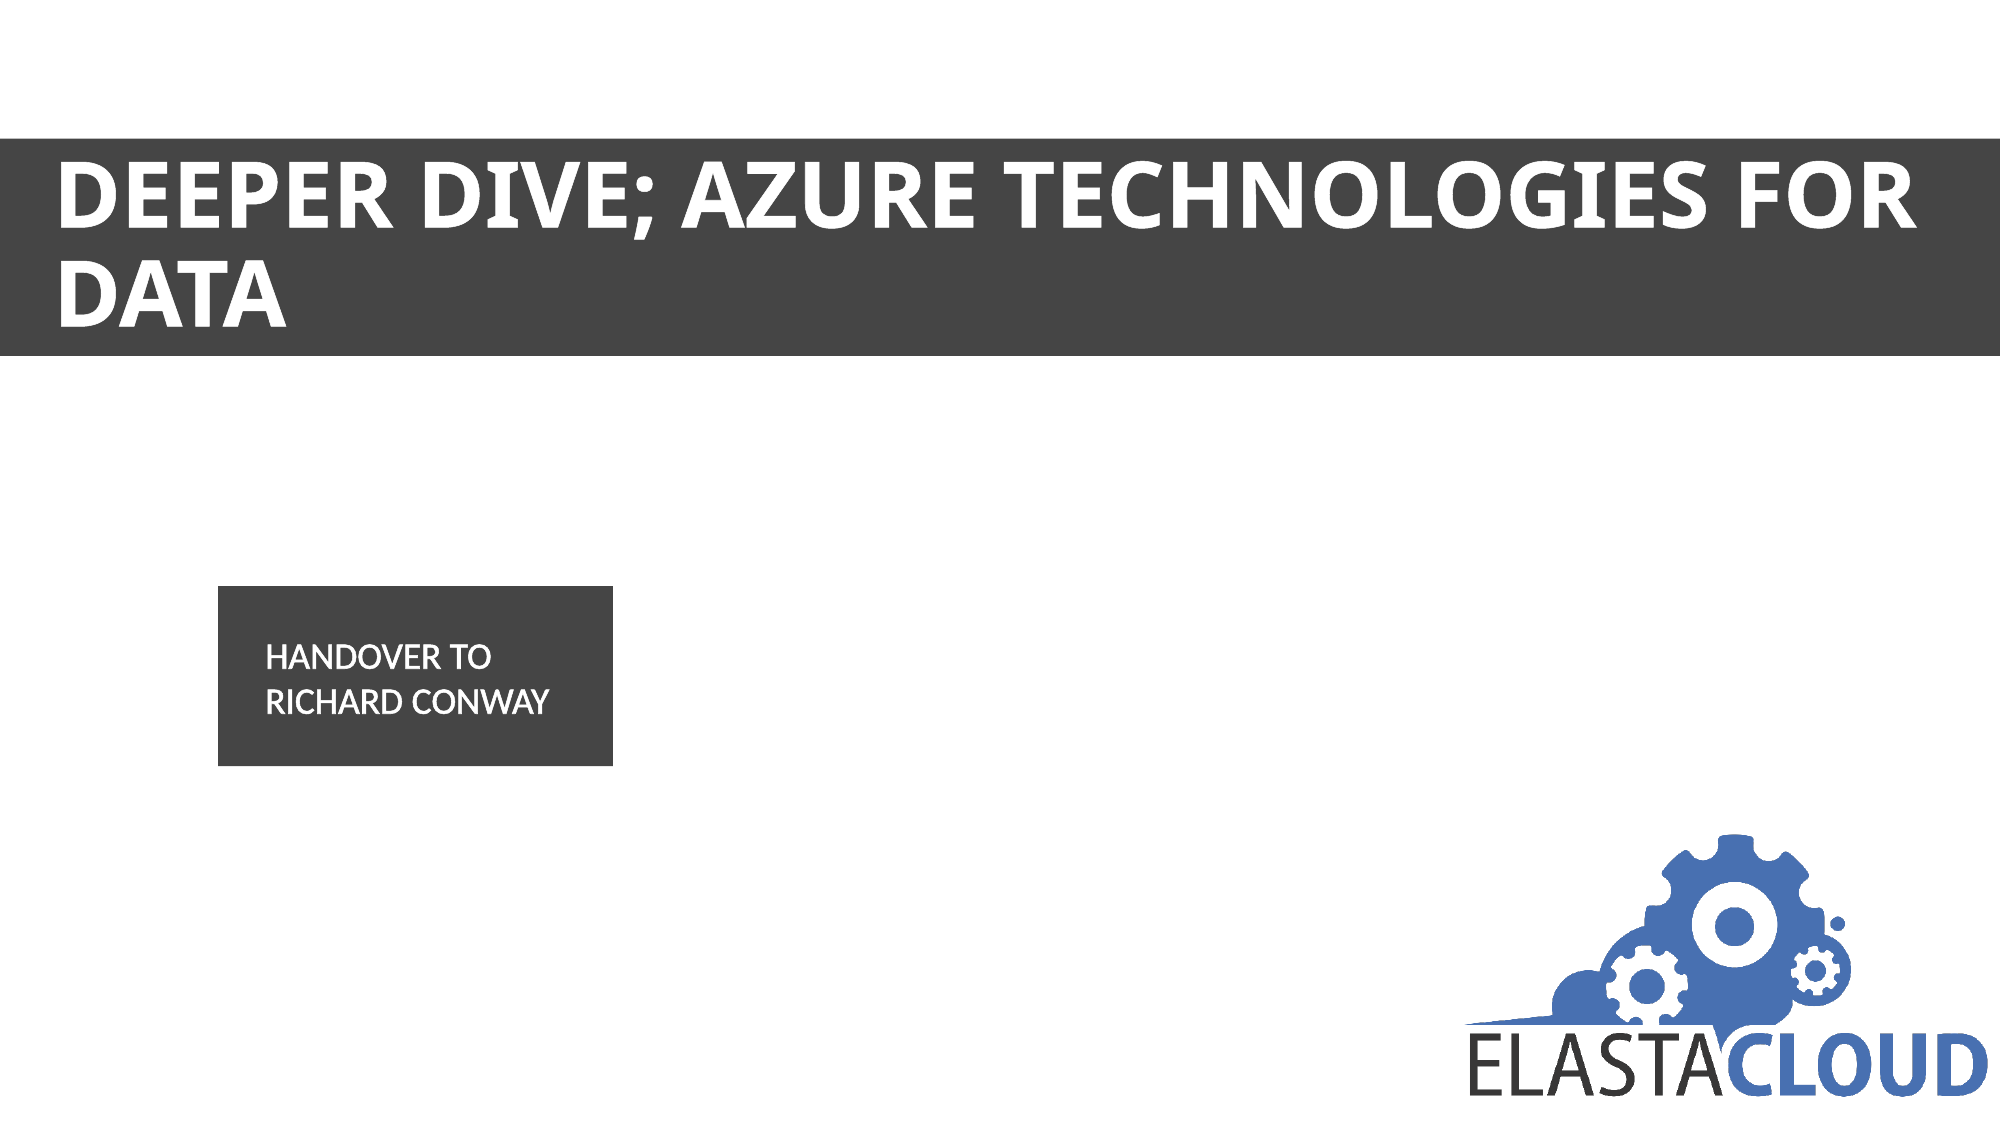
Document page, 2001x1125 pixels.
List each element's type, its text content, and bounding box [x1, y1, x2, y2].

title Deeper dive; Azure technologies for data [0, 138, 2000, 356]
text_box Handover to Richard Conway [218, 586, 613, 767]
picture [1450, 826, 2000, 1115]
